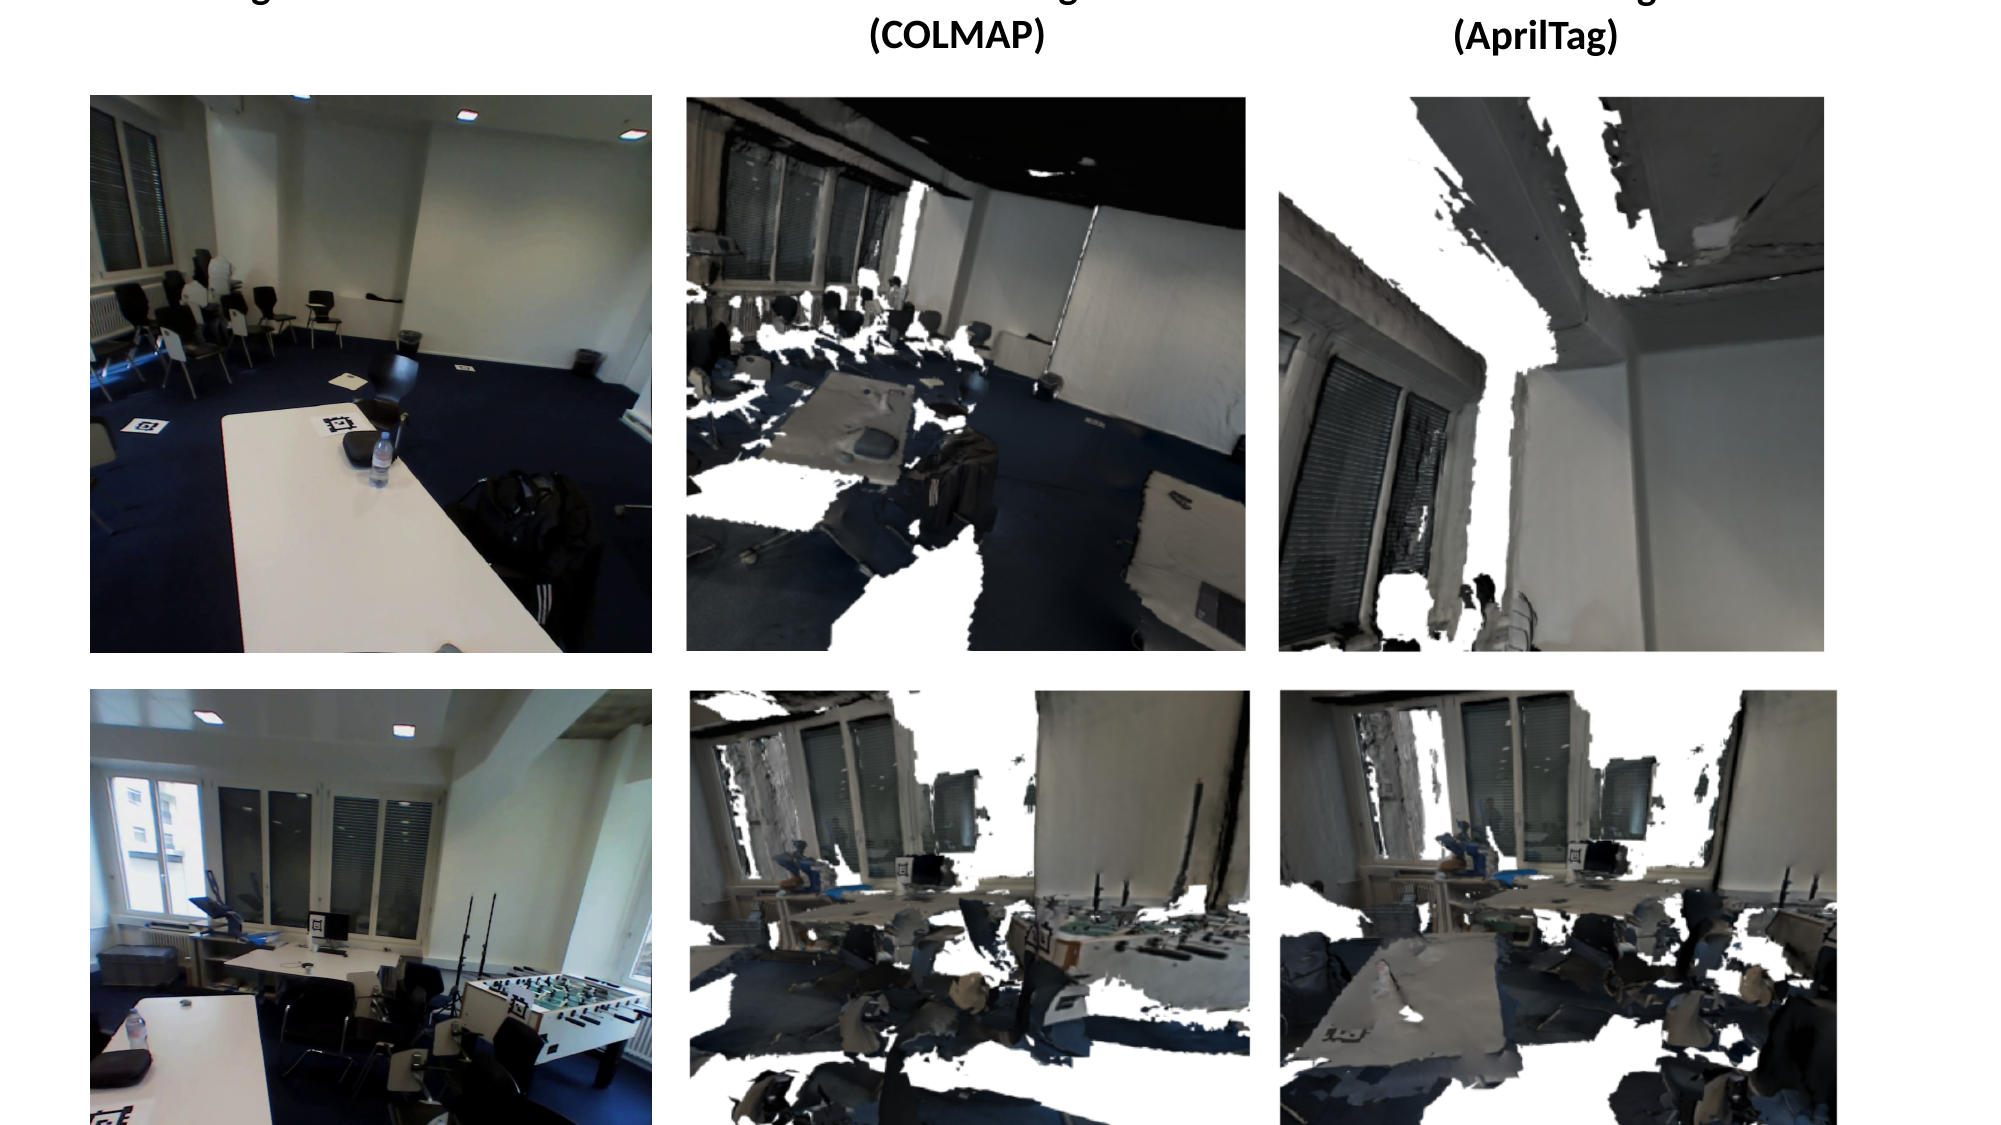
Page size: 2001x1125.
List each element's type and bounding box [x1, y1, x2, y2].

text_box [90, 0, 1848, 1125]
